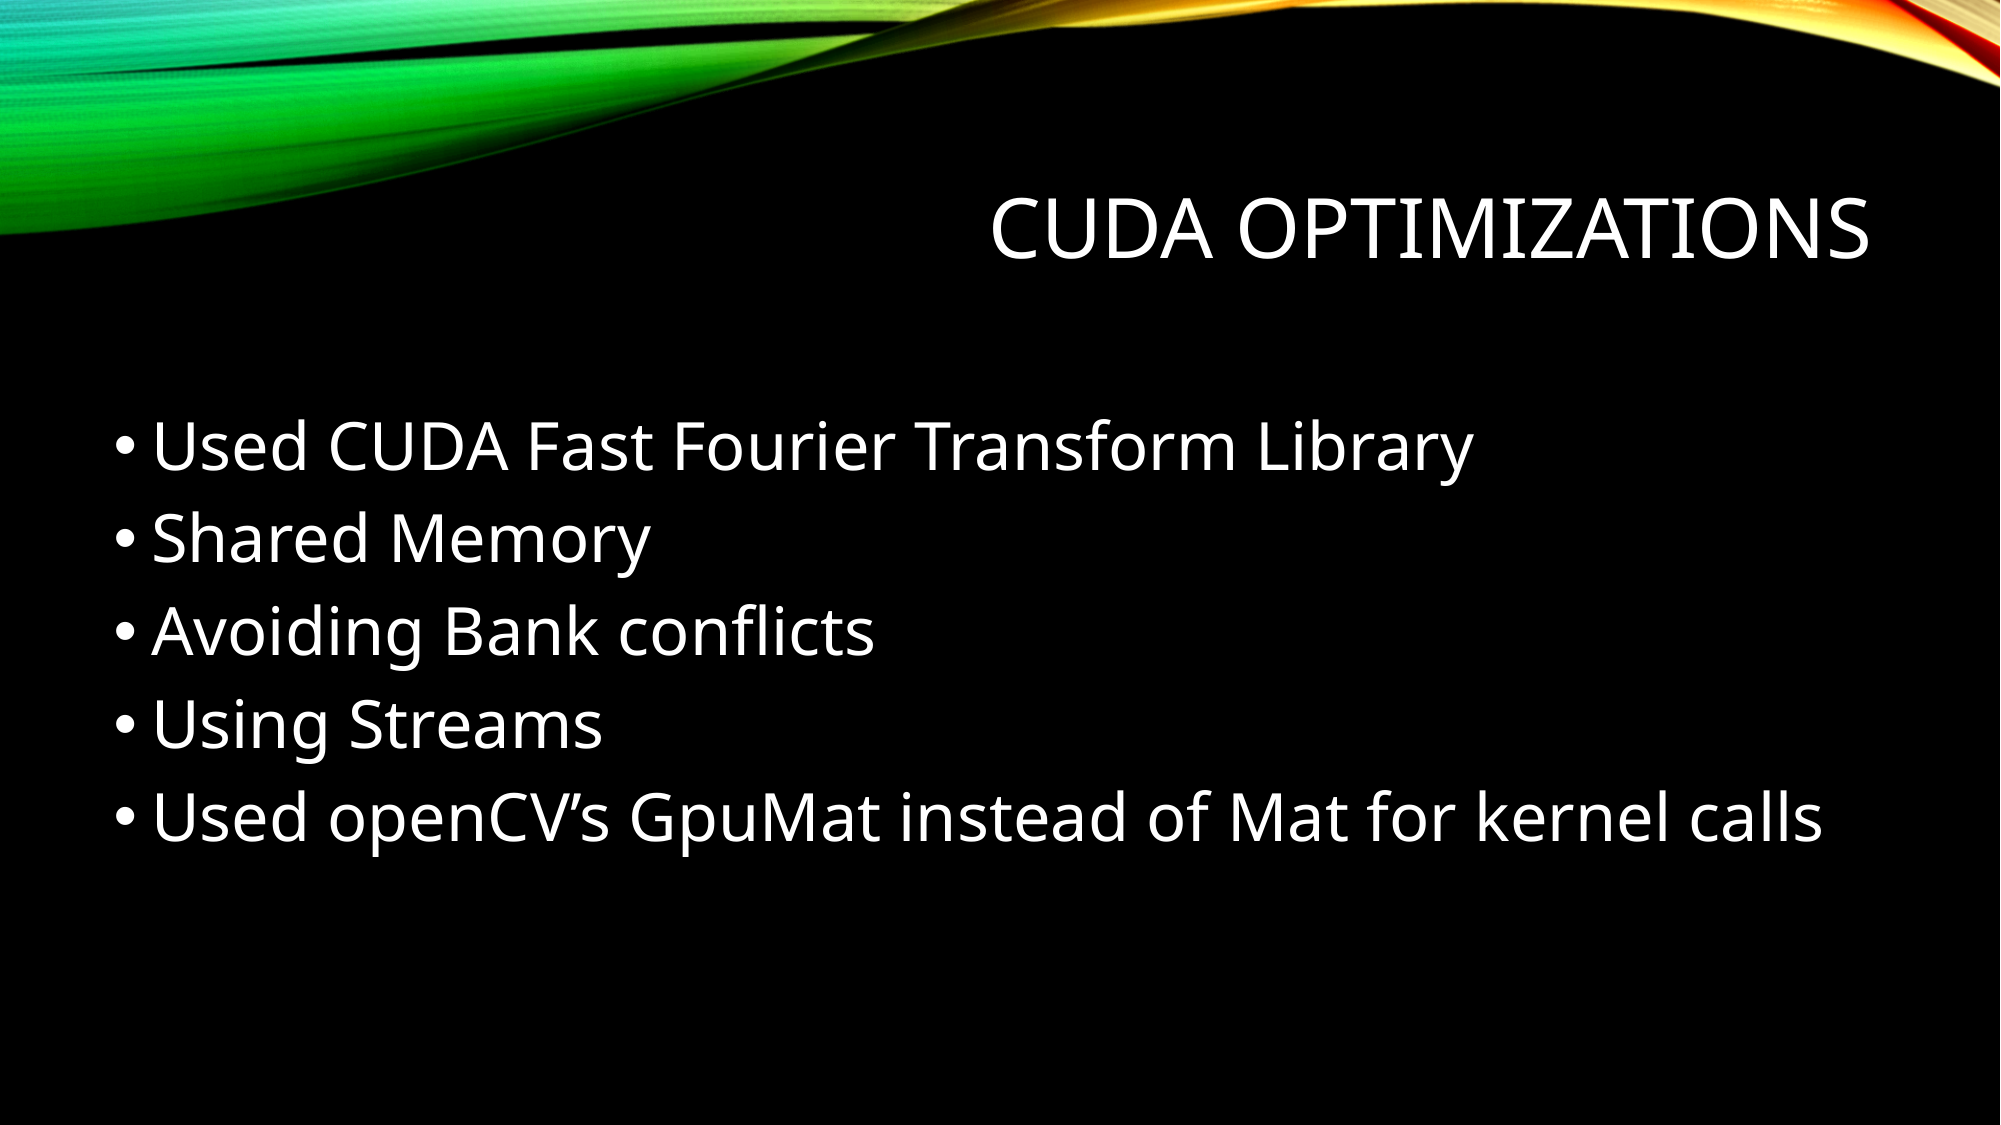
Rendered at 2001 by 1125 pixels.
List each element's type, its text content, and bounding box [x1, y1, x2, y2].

title CUDA OPTIMIZATIONS [474, 125, 1888, 338]
list Used CUDA Fast Fourier Transform Library Shared Memory Avoiding Bank conflicts Using Streams Used openCV’s GpuMat instead of Mat for kernel calls [98, 404, 1926, 1065]
picture [0, 0, 2000, 237]
